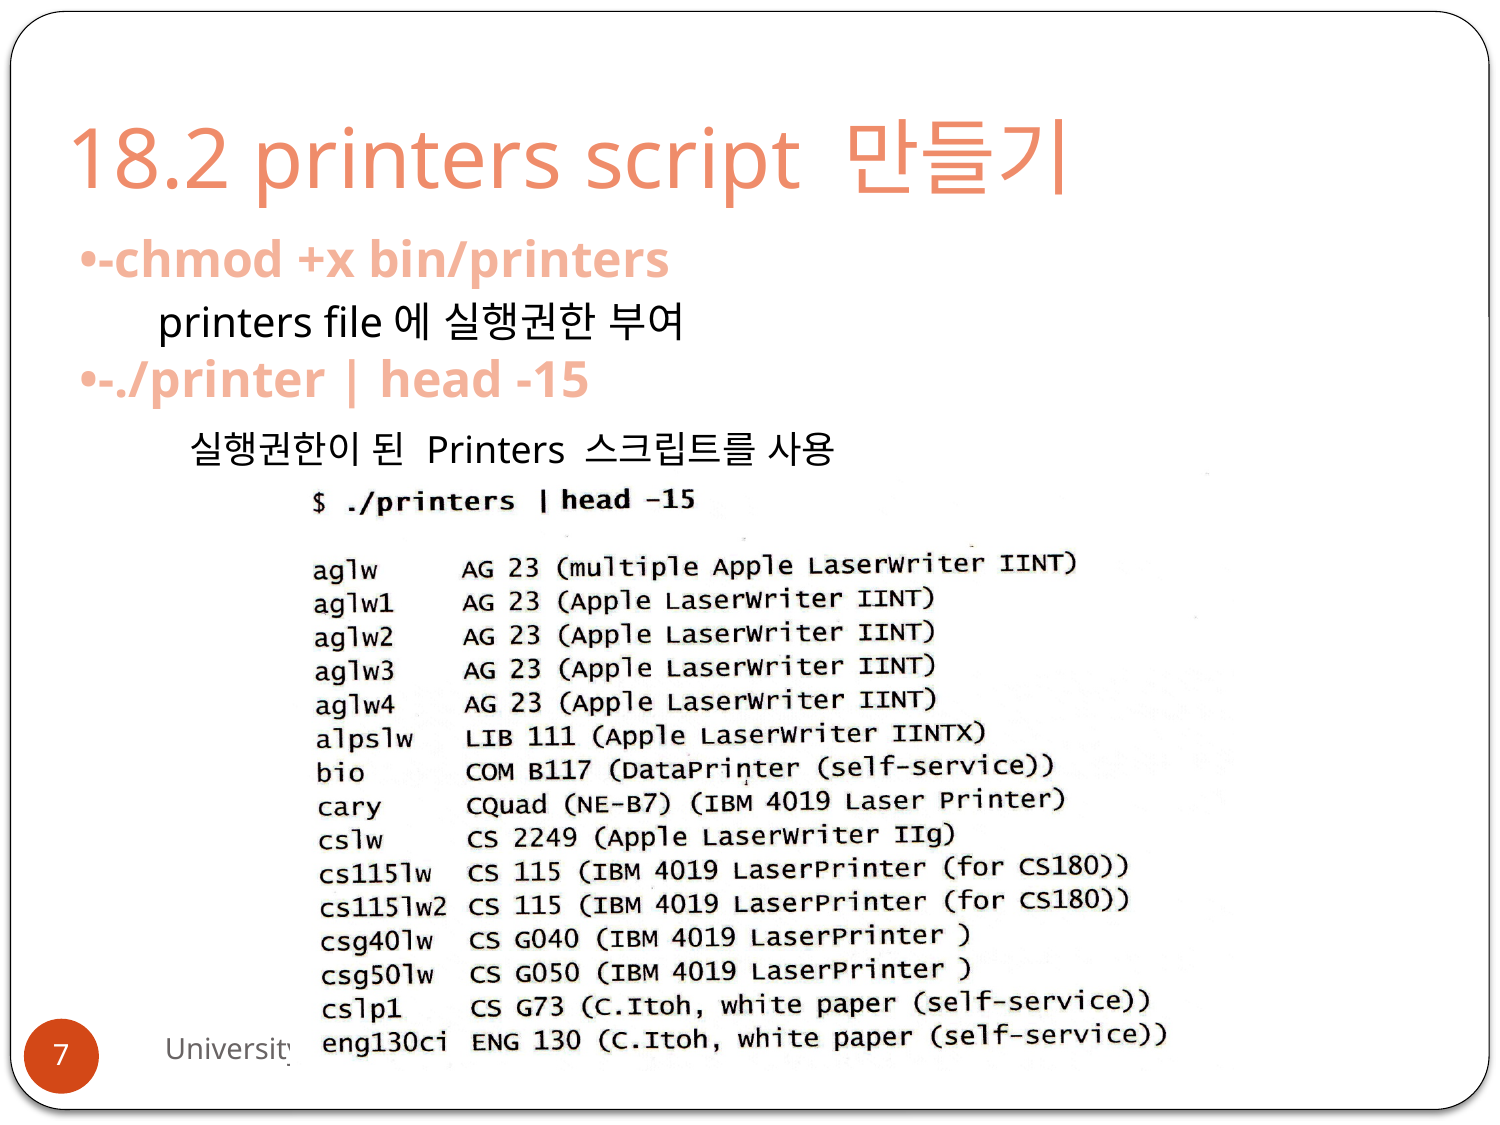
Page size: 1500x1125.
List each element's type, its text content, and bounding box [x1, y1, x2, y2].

picture [289, 467, 1234, 1071]
slide_number 7 [23, 1018, 99, 1094]
title 18.2 printers script 만들기 [29, 32, 1255, 220]
text_box 실행권한이 된 Printers 스크립트를 사용 [174, 419, 852, 479]
footer University of Ulsan CIC [150, 1012, 800, 1088]
text_box •-chmod +x bin/printers printers file에 실행권한 부여 •-./printer | head -15 [64, 219, 1459, 415]
